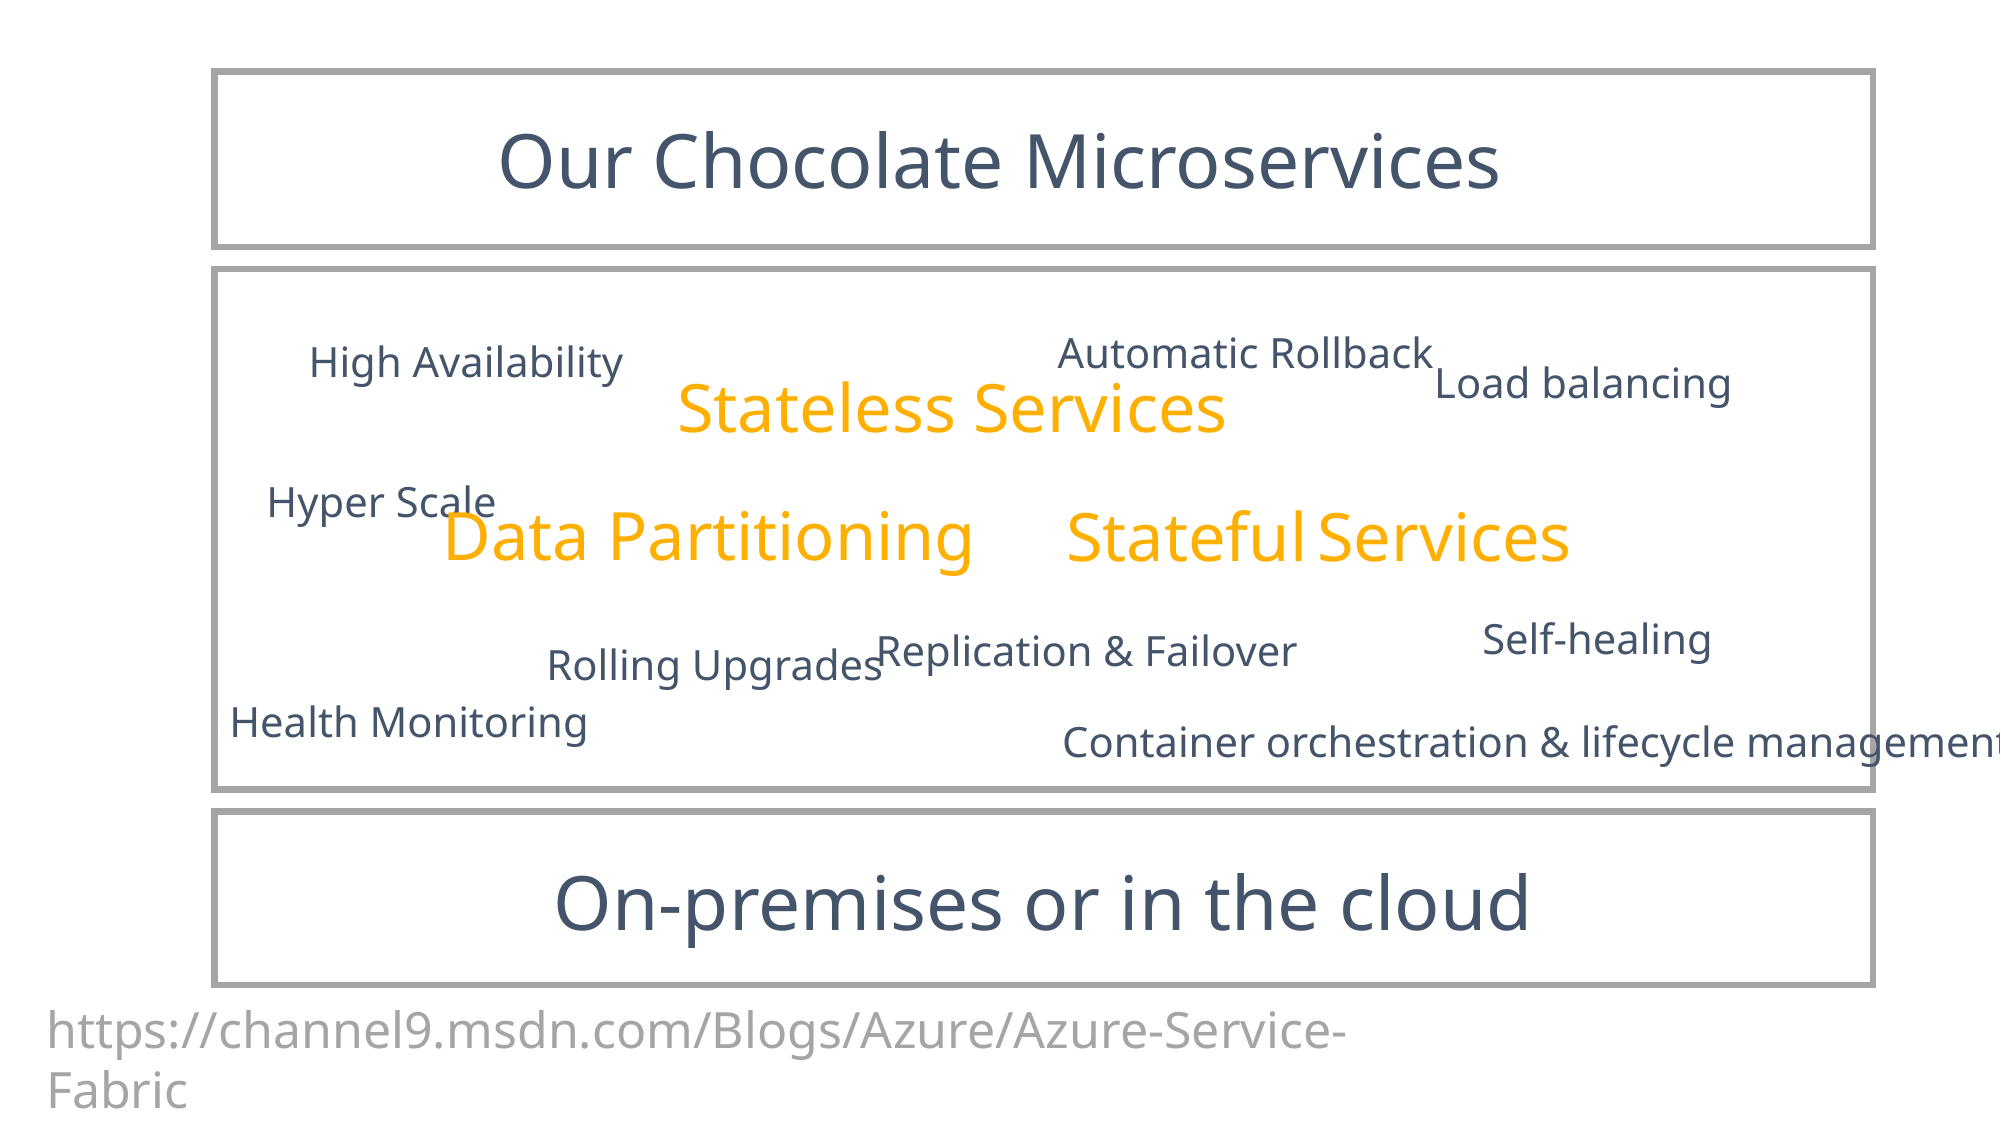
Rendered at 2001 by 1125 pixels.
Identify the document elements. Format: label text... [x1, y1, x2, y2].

text_box Replication & Failover [860, 617, 1313, 683]
text_box Container orchestration & lifecycle management [1047, 708, 2000, 774]
text_box On-premises or in the cloud [539, 848, 1549, 954]
text_box [214, 70, 1874, 248]
text_box Rolling Upgrades [531, 630, 899, 696]
text_box Automatic Rollback [1042, 319, 1449, 385]
text_box [214, 268, 1874, 791]
text_box Hyper Scale [251, 468, 512, 534]
text_box Data Partitioning [427, 486, 992, 581]
text_box Load balancing [1419, 349, 1748, 415]
text_box https://channel9.msdn.com/Blogs/Azure/Azure-Service-Fabric https://docs.microsoft.com/en-us/azure/service-fabric/service-fabric-overview [31, 991, 1374, 1125]
text_box Self-healing [1467, 605, 1728, 671]
text_box Our Chocolate Microservices [482, 106, 1518, 211]
text_box Health Monitoring [214, 688, 604, 753]
text_box Stateful Services [1051, 487, 1587, 583]
text_box Stateless Services [662, 358, 1244, 453]
text_box [214, 811, 1874, 986]
text_box High Availability [293, 328, 639, 393]
